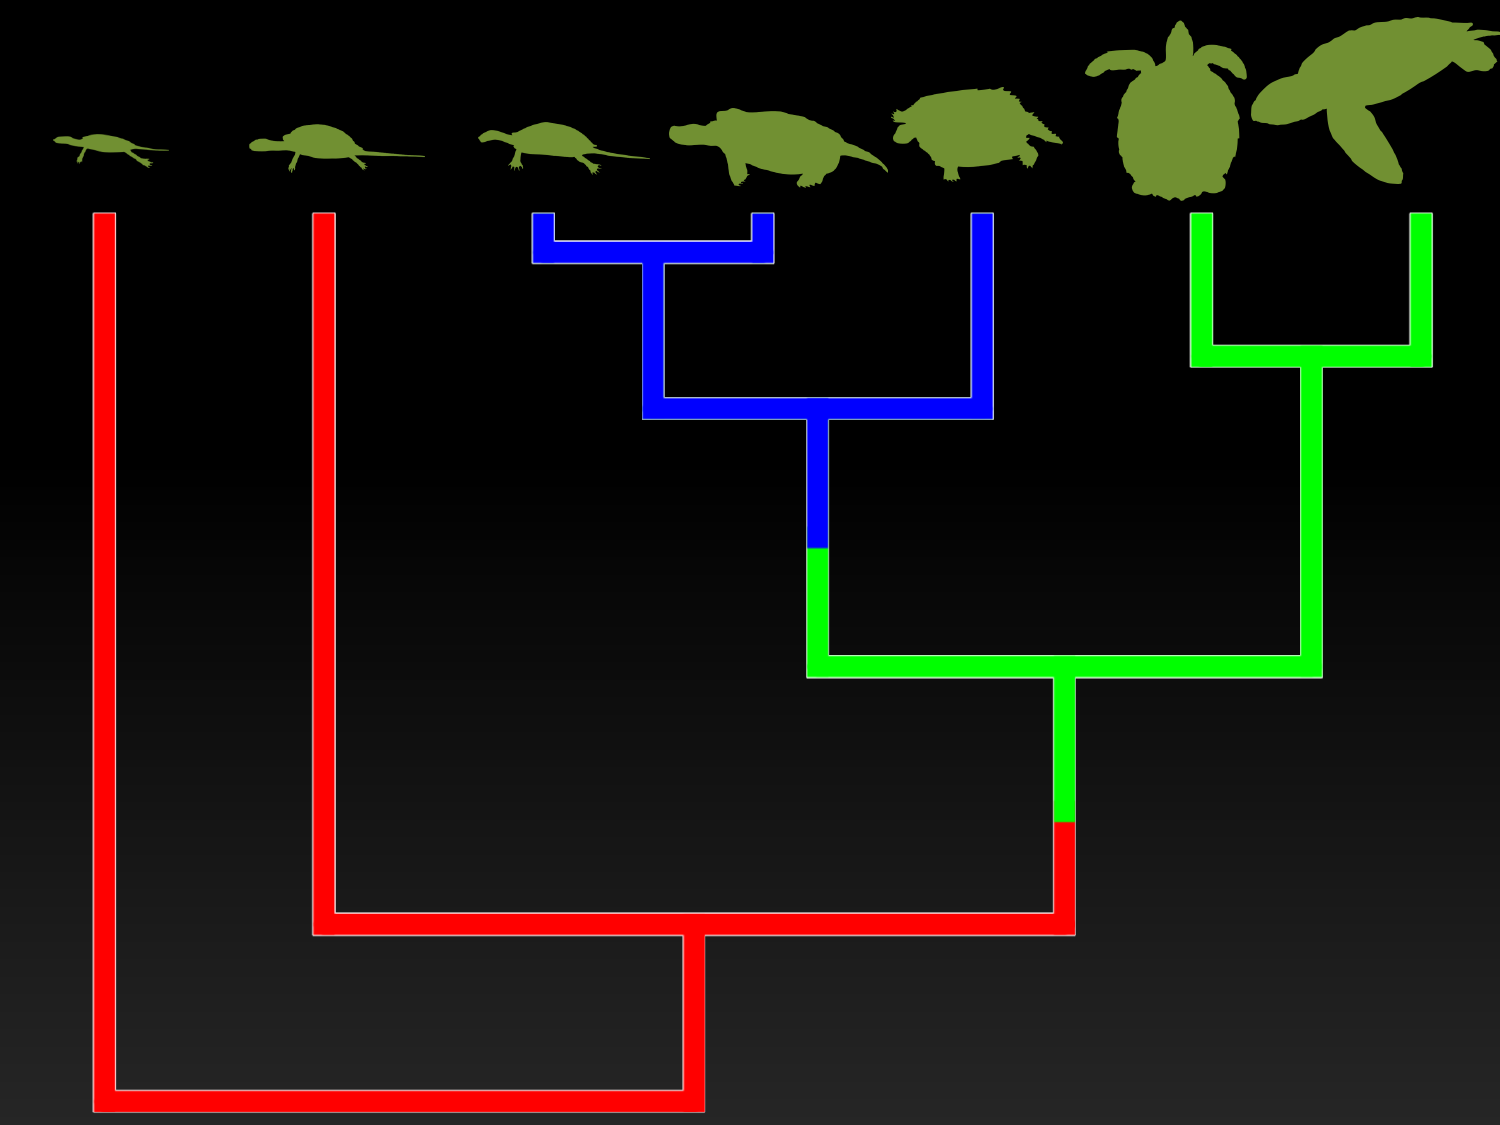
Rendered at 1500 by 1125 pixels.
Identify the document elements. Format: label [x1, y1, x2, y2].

picture [52, 0, 1474, 1125]
picture [1251, 17, 1500, 184]
picture [53, 134, 169, 169]
list [478, 121, 650, 176]
